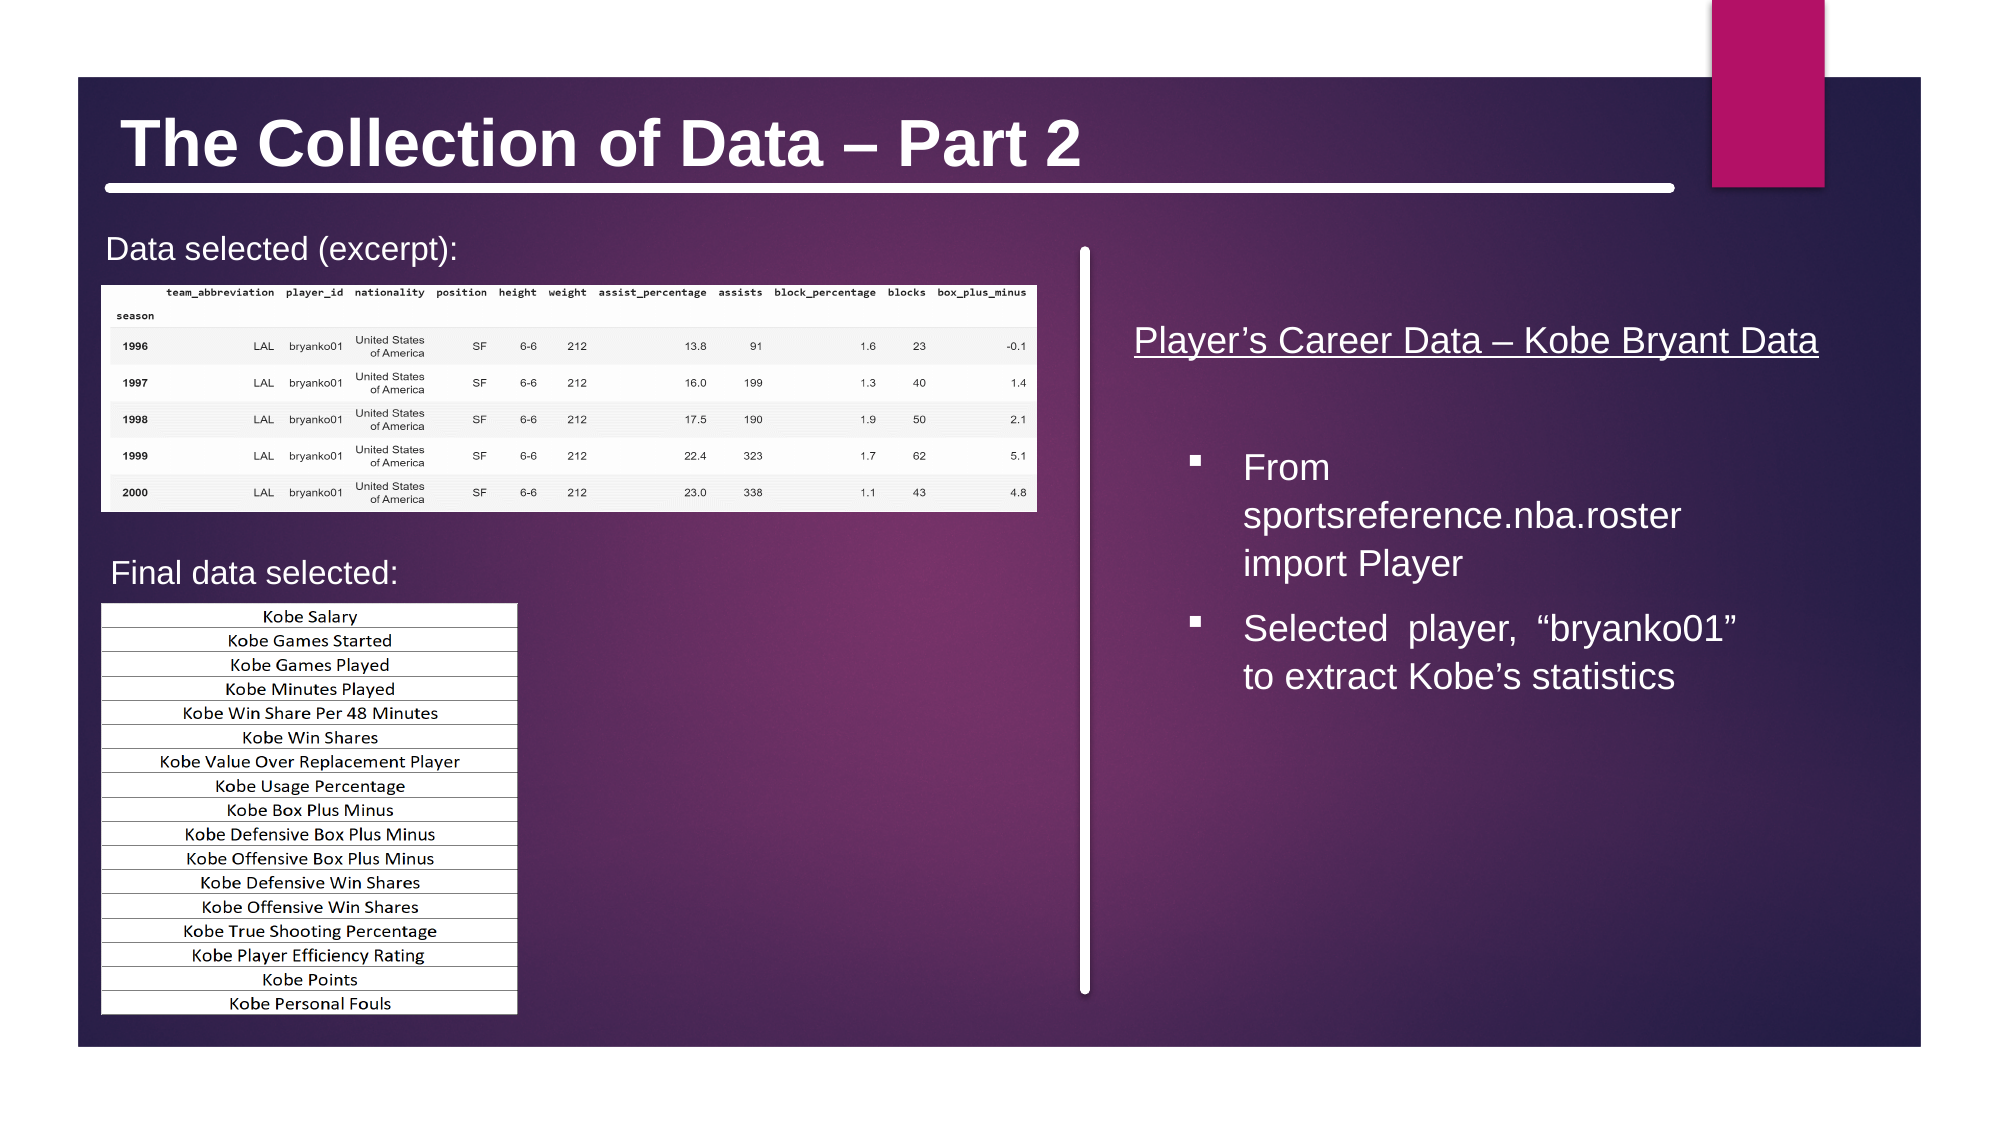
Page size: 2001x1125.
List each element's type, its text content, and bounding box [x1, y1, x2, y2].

text_box Player’s Career Data – Kobe Bryant Data [1118, 309, 1835, 369]
picture [101, 285, 1037, 513]
text_box Final data selected: [95, 540, 415, 599]
picture [101, 603, 519, 1015]
text_box From sportsreference.nba.roster import Player Selected player, “bryanko01” to extract Kobe’s statistics [1172, 432, 1752, 1125]
text_box Data selected (excerpt): [90, 216, 474, 275]
text_box The Collection of Data – Part 2 [106, 91, 1099, 184]
